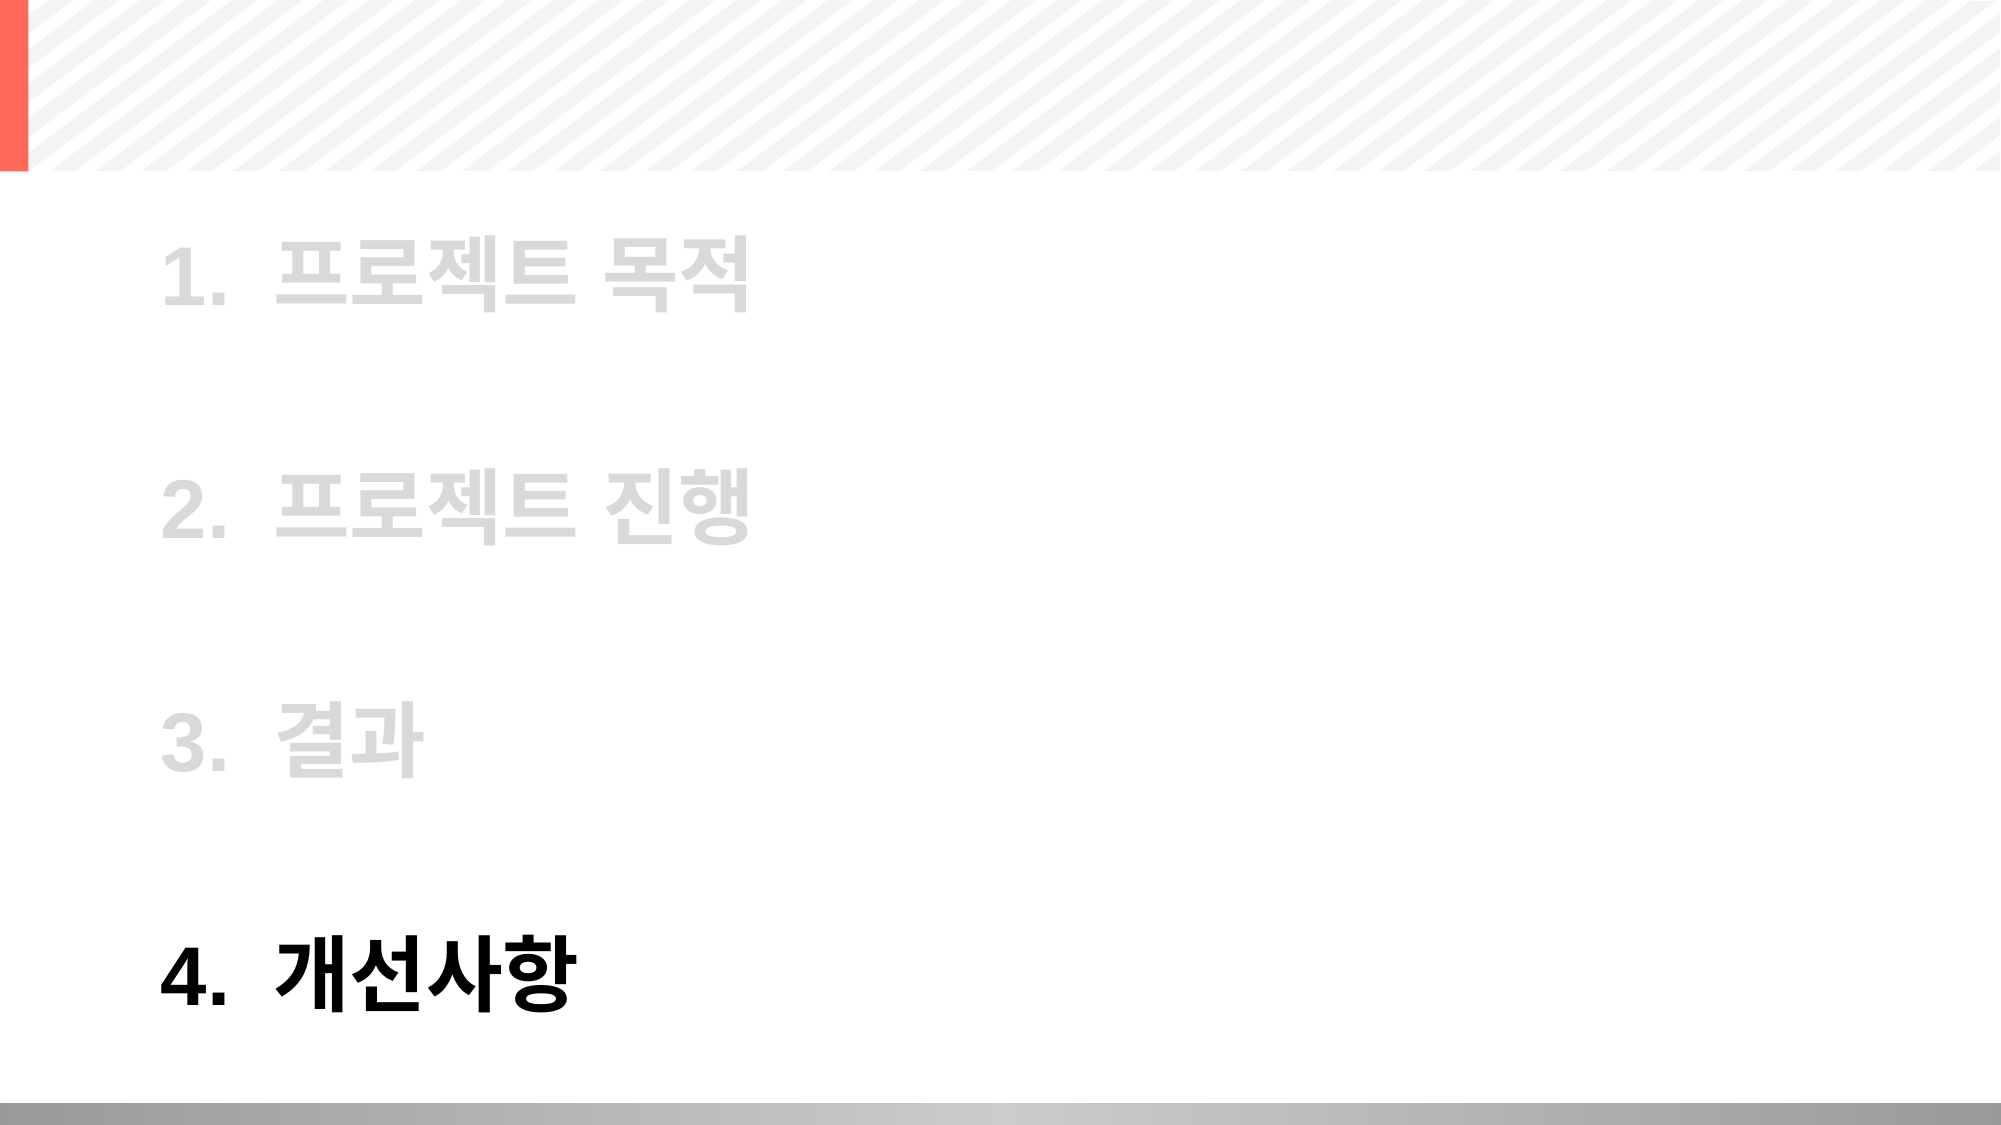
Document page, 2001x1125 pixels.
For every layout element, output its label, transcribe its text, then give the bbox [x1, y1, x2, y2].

list 1. 프로젝트 목적 2. 프로젝트 진행 3. 결과 4. 개선사항 [70, 214, 1925, 1029]
